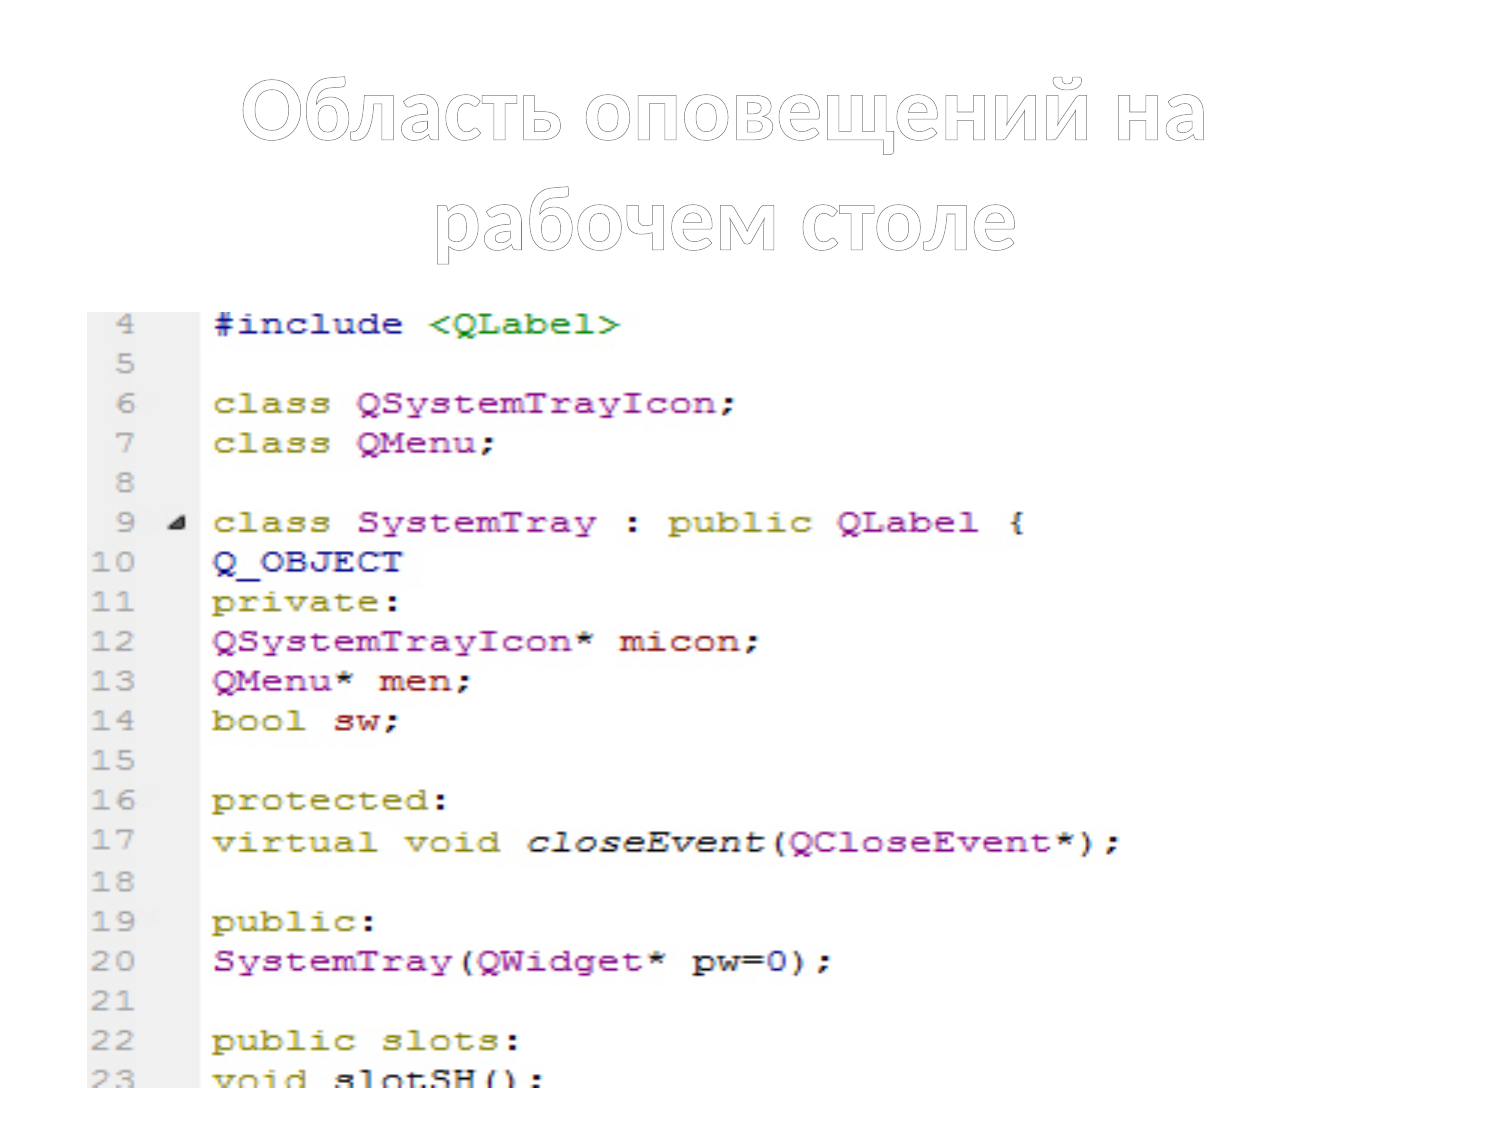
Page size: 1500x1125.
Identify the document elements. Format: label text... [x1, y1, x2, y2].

title Область оповещений на рабочем столе [87, 37, 1363, 279]
picture [87, 312, 1226, 1088]
